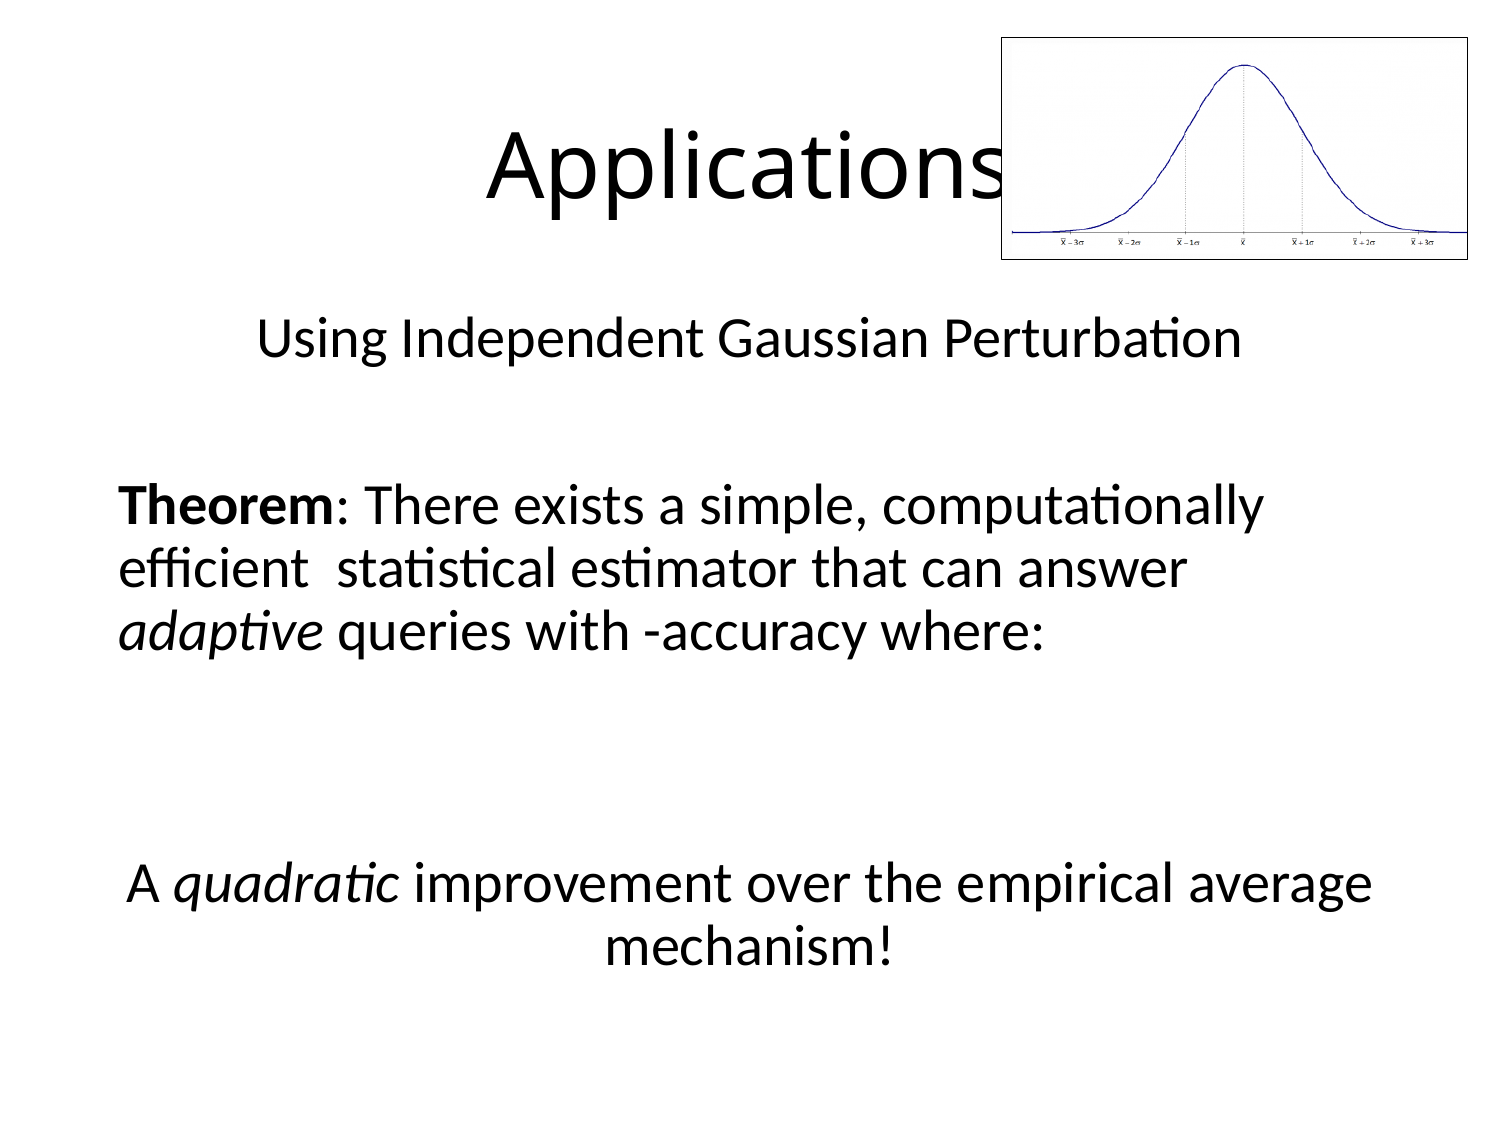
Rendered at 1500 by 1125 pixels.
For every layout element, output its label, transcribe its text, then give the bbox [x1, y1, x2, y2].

picture [1001, 37, 1468, 259]
title Applications [103, 59, 1397, 278]
